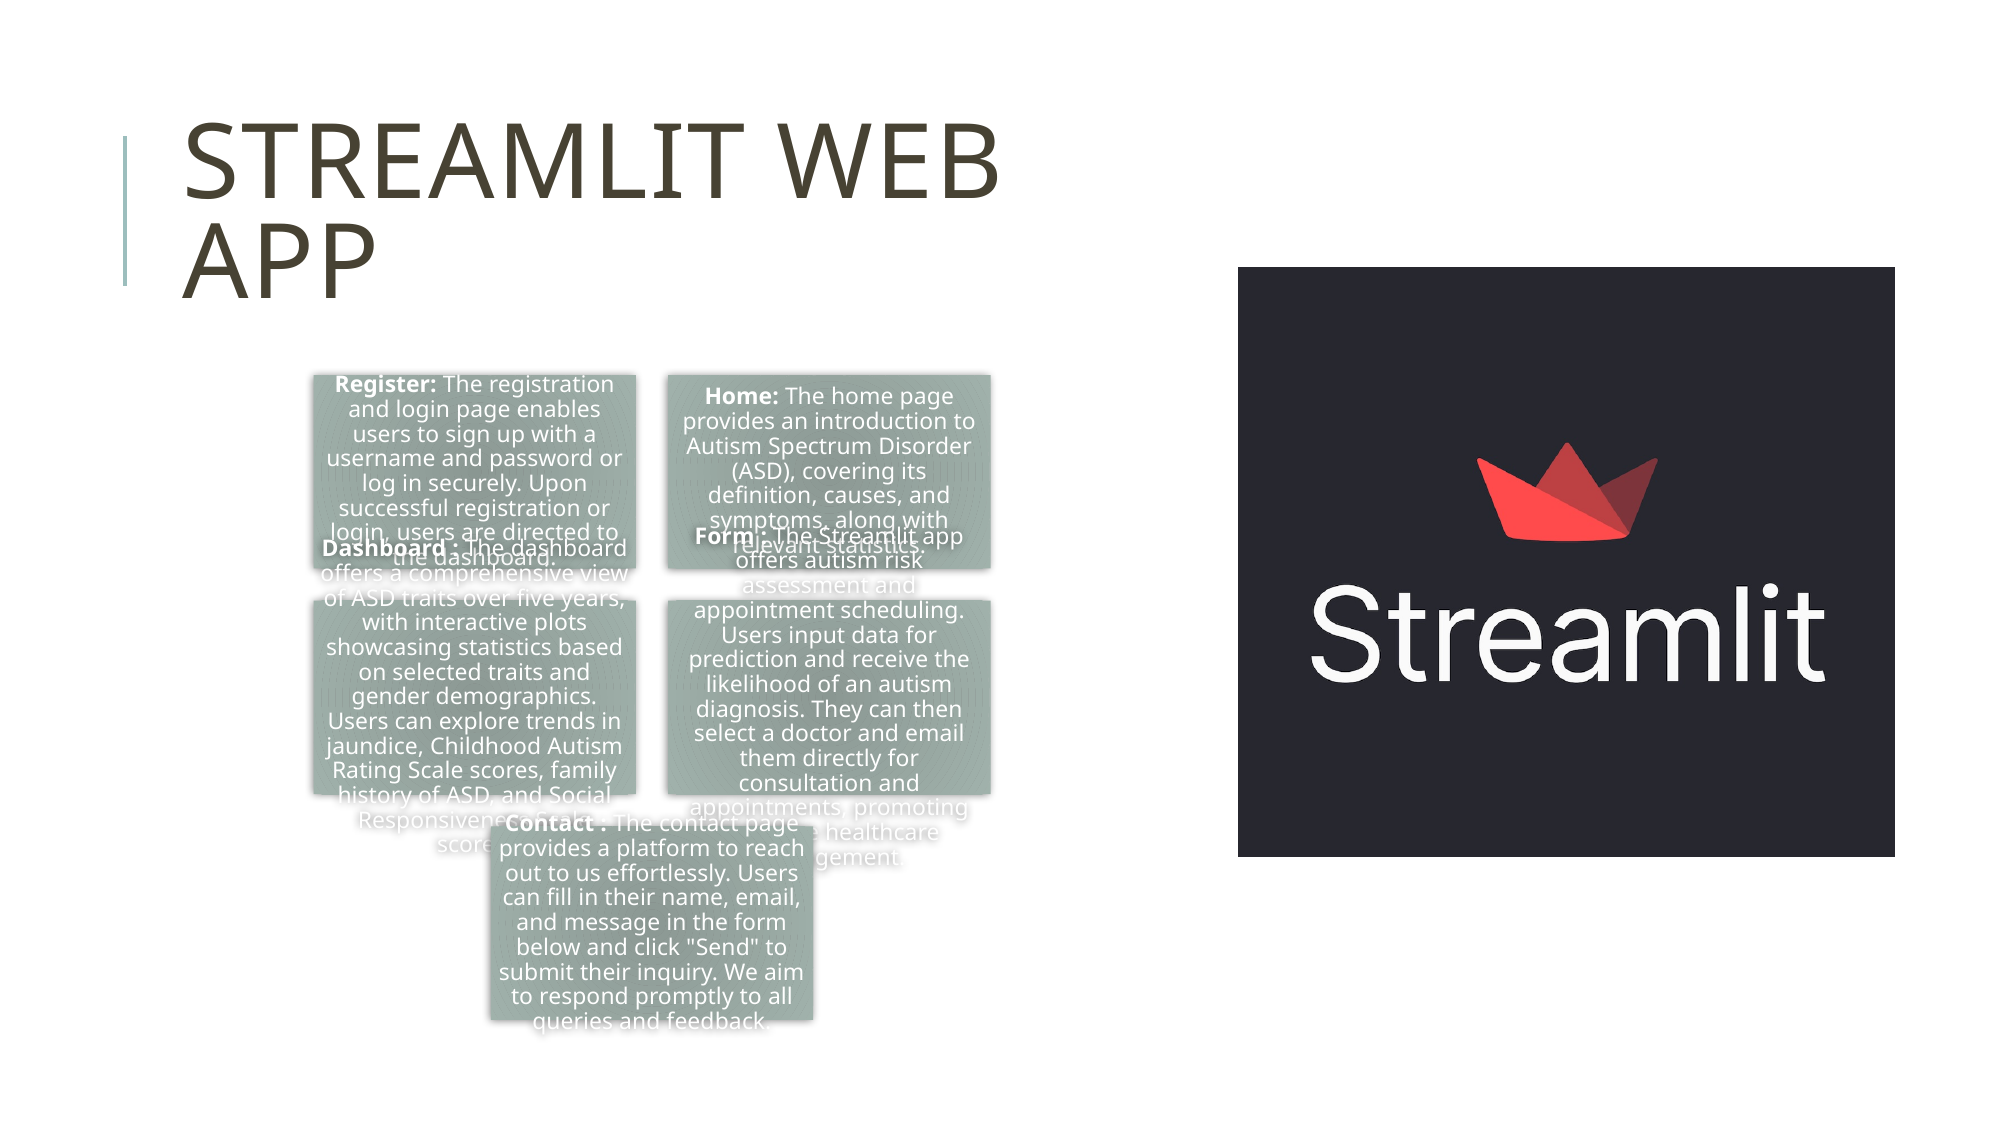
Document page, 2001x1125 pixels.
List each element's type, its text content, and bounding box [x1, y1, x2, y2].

picture [1238, 267, 1896, 858]
title Streamlit Web app [168, 96, 1137, 342]
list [167, 374, 1137, 1021]
